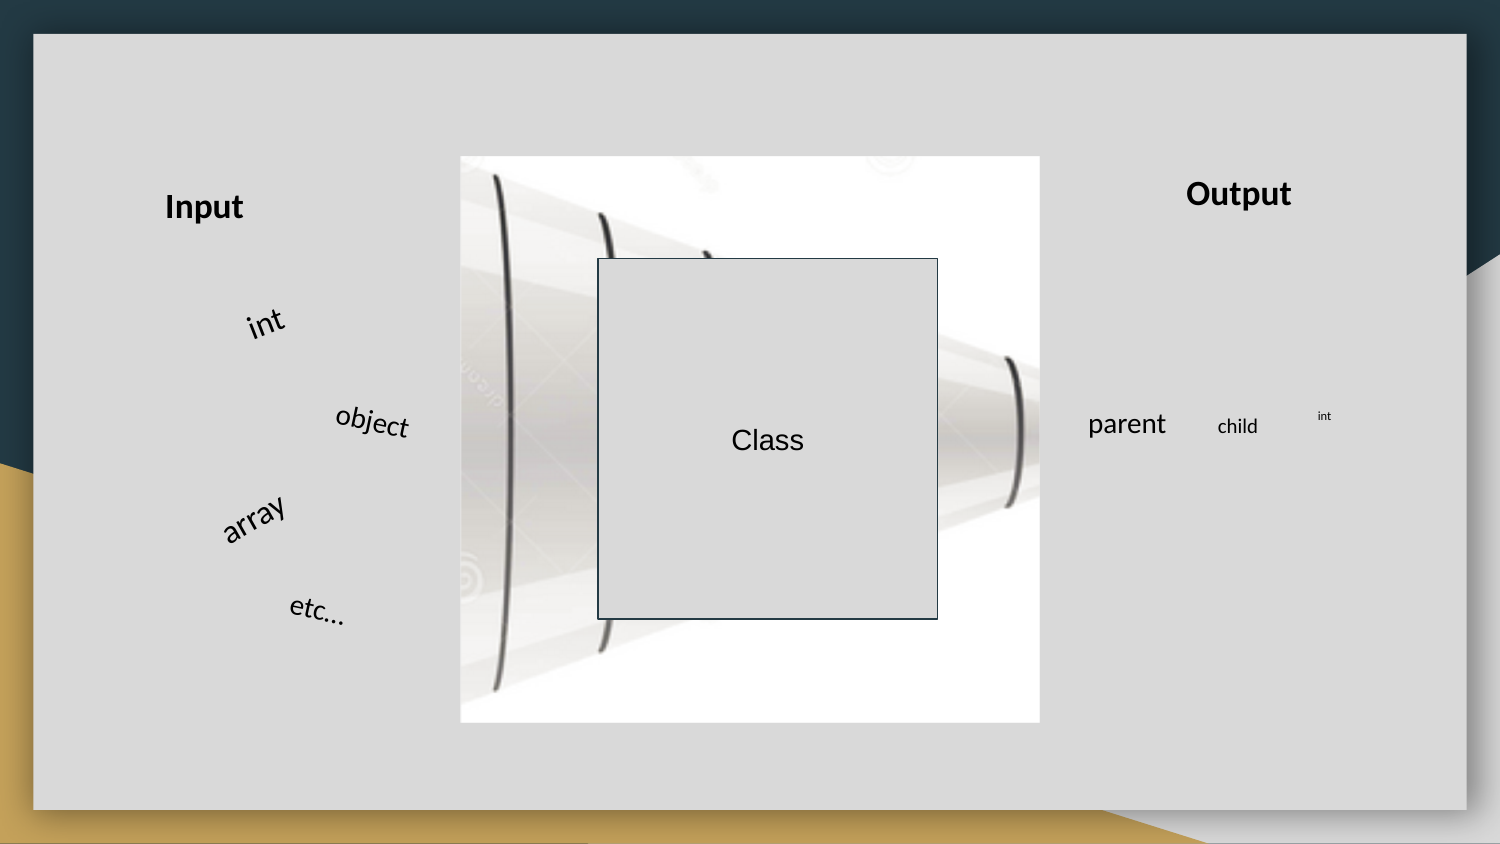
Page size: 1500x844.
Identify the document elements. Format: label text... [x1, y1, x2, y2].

text_box int [221, 269, 326, 366]
text_box array [191, 452, 329, 572]
picture [462, 148, 1039, 730]
text_box Output [1171, 155, 1342, 228]
text_box etc… [269, 567, 398, 656]
text_box int [1302, 400, 1421, 431]
text_box parent [1073, 388, 1191, 454]
text_box object [315, 377, 444, 466]
text_box child [1202, 400, 1321, 451]
text_box Input [150, 167, 369, 241]
